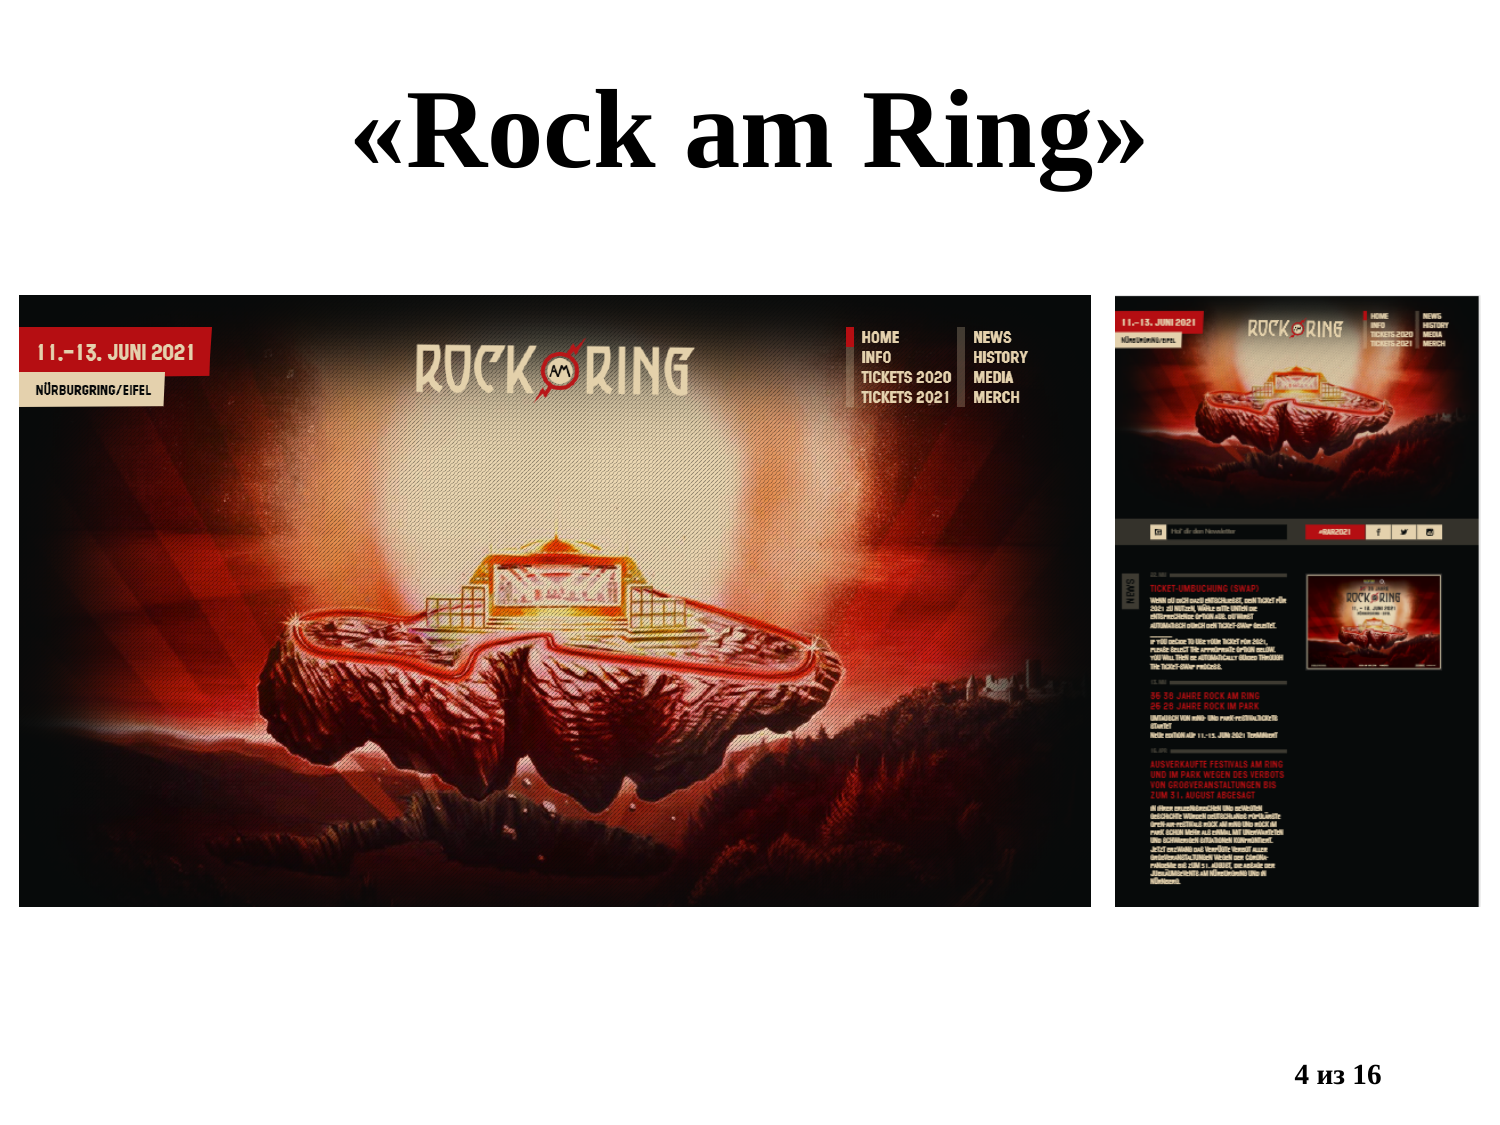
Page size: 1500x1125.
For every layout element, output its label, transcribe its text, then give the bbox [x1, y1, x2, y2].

picture [19, 295, 1091, 907]
title «Rock am Ring» [0, 22, 1500, 240]
slide_number 4 из 16 [1059, 1042, 1397, 1103]
picture [1115, 295, 1481, 907]
